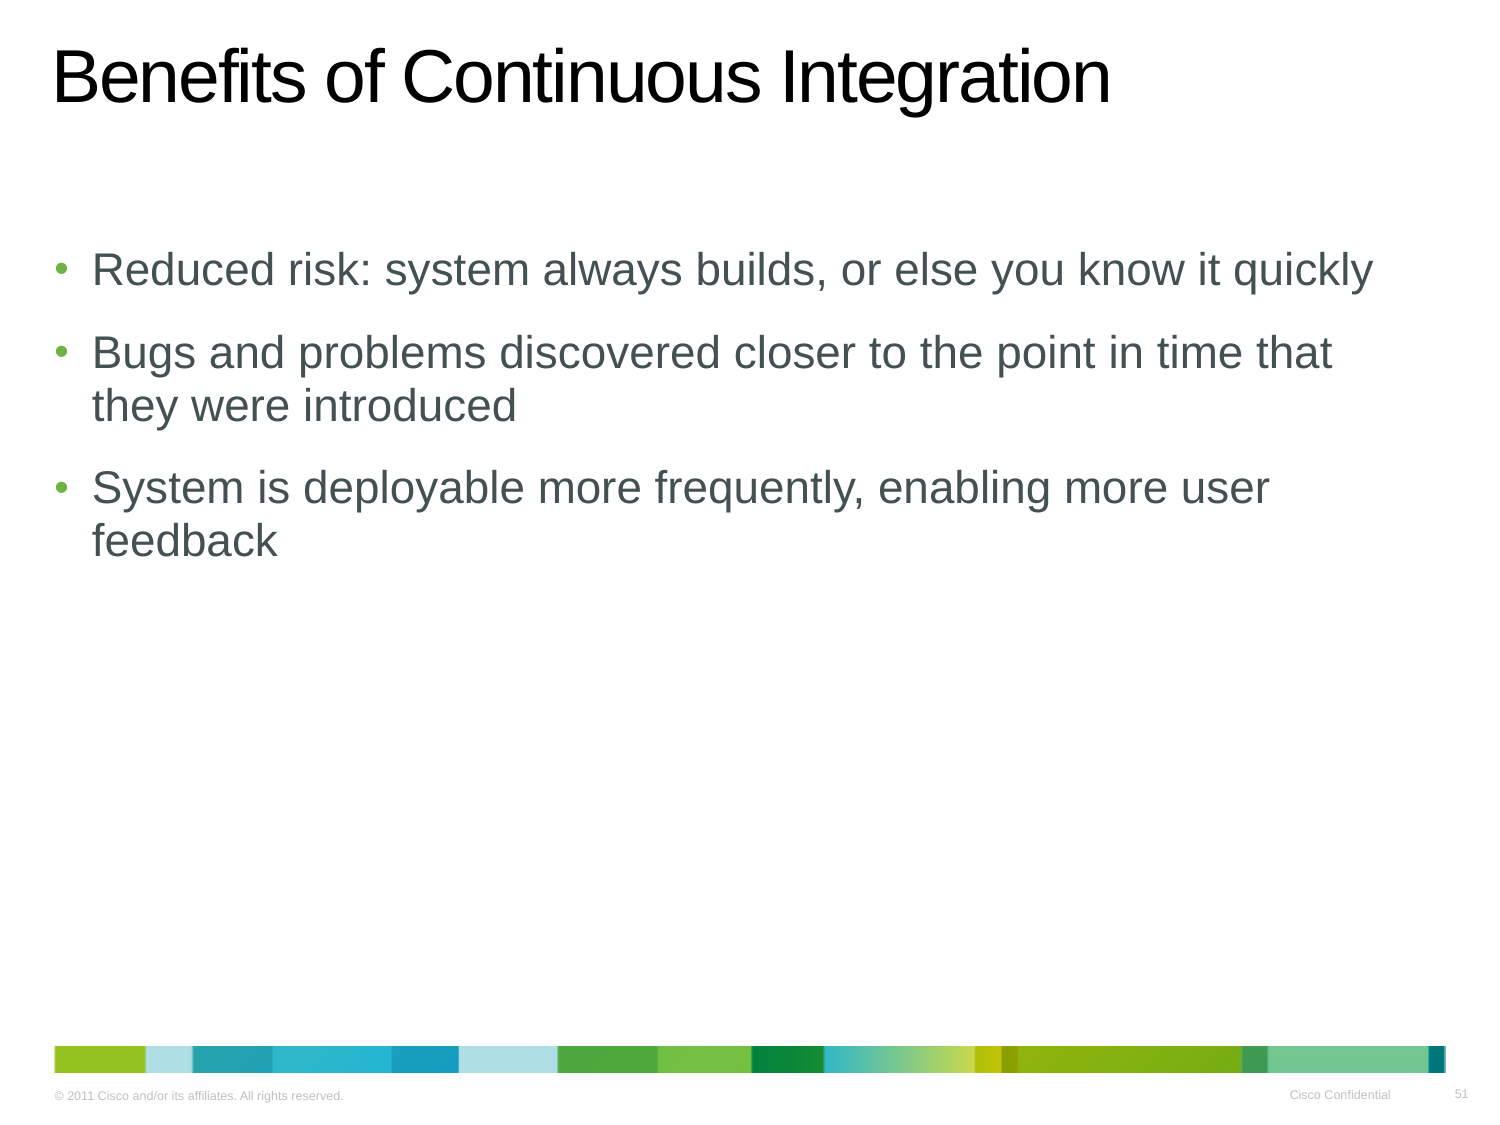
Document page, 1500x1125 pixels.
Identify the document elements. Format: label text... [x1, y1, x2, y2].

title Benefits of Continuous Integration [37, 37, 1447, 175]
list Reduced risk: system always builds, or else you know it quickly Bugs and problems discovered closer to the point in time that they were introduced System is deployable more frequently, enabling more user feedback [39, 236, 1447, 980]
picture [54, 1046, 1446, 1073]
